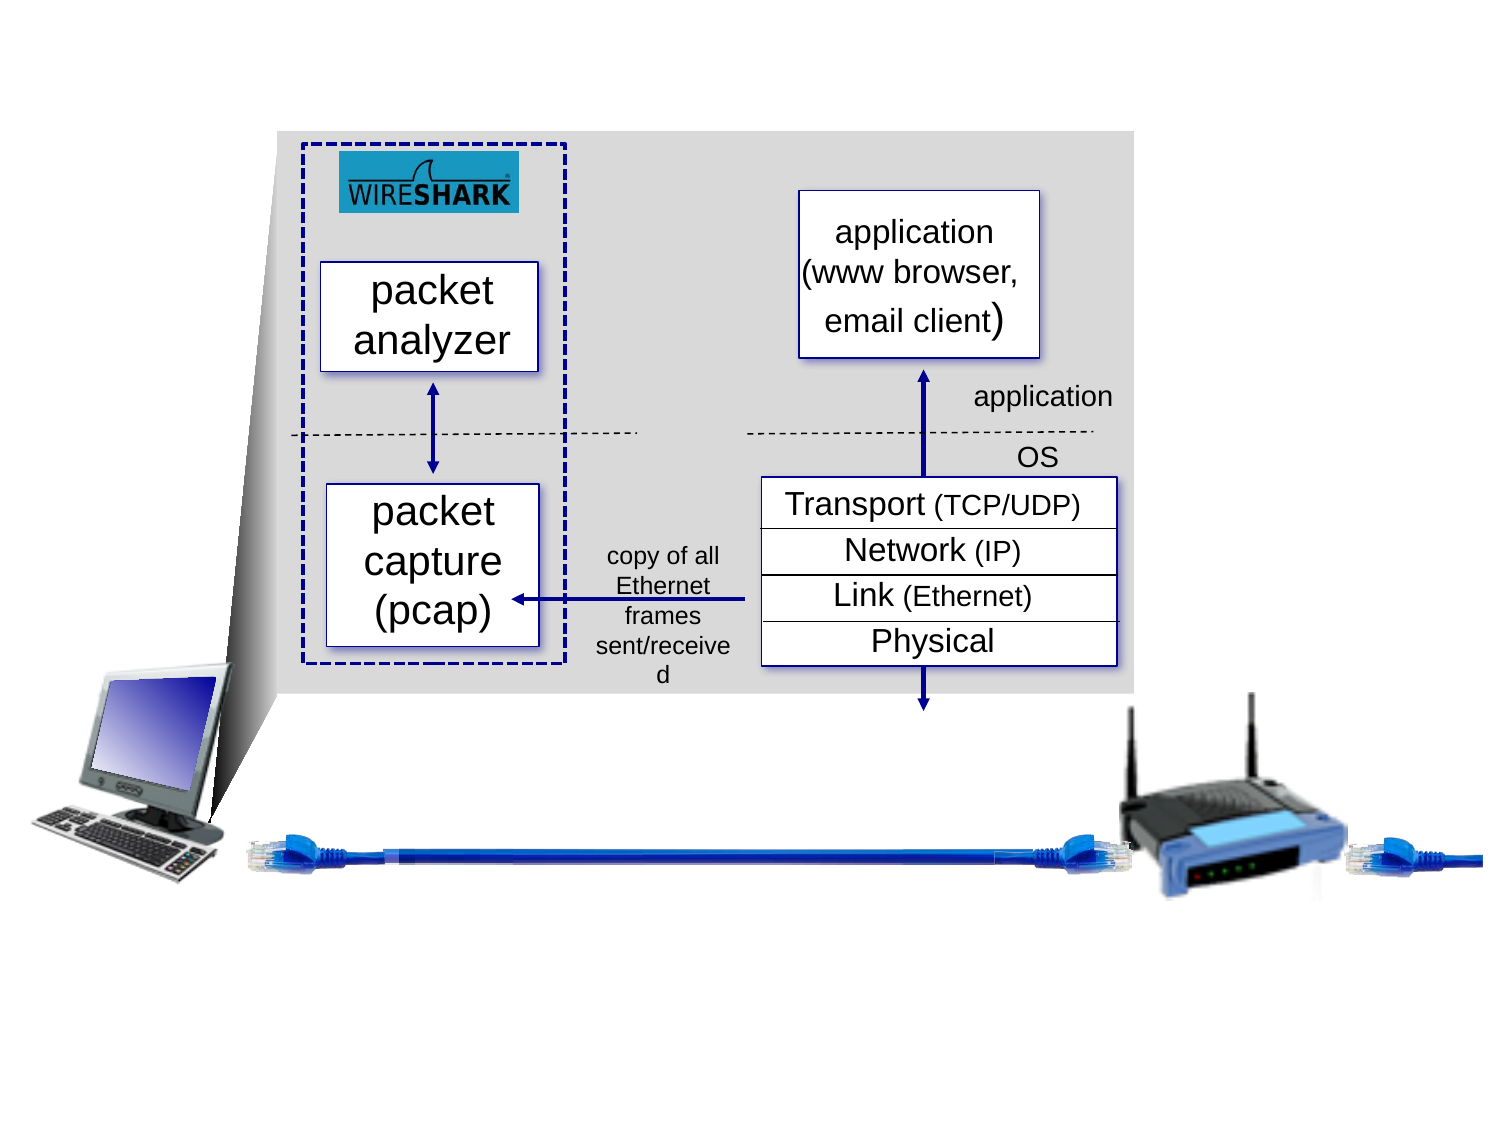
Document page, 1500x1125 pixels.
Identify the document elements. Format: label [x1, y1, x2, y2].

text_box [208, 130, 1135, 823]
text_box [291, 143, 752, 669]
text_box [0, 652, 240, 902]
text_box [747, 190, 1130, 712]
picture [182, 692, 1483, 956]
